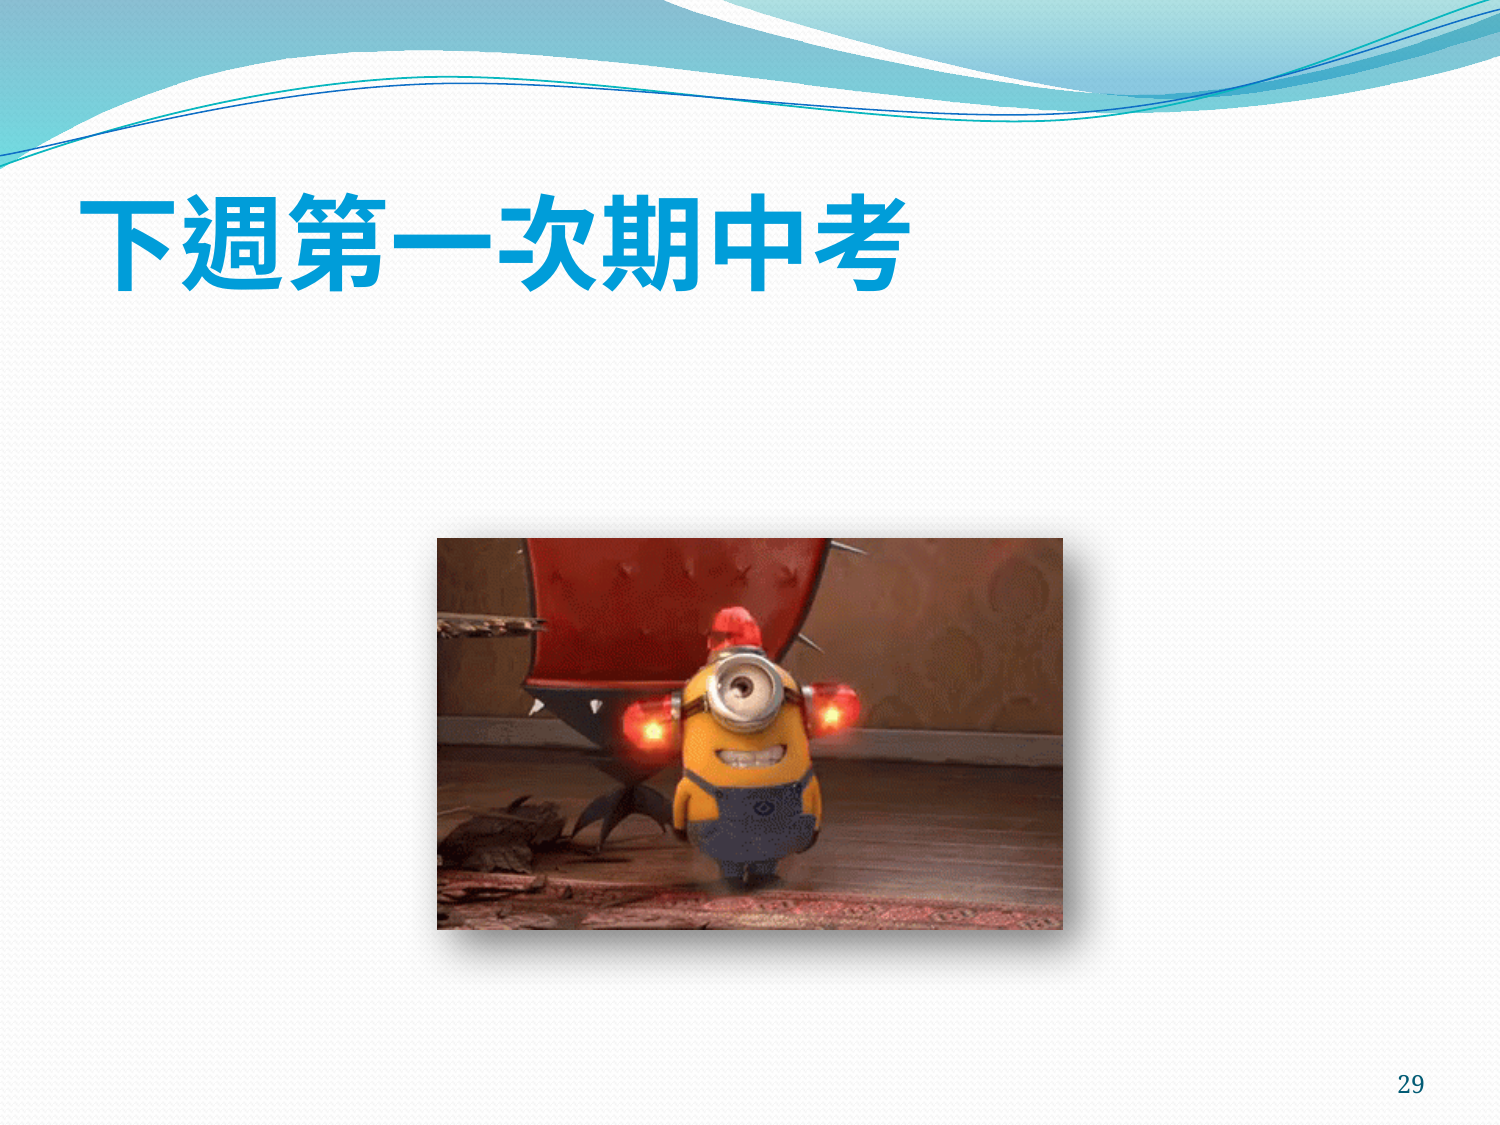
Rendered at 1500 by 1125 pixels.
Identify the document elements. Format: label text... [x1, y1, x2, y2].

slide_number 29 [1299, 1042, 1425, 1103]
title 下週第一次期中考 [75, 115, 1425, 303]
picture [437, 538, 1063, 930]
